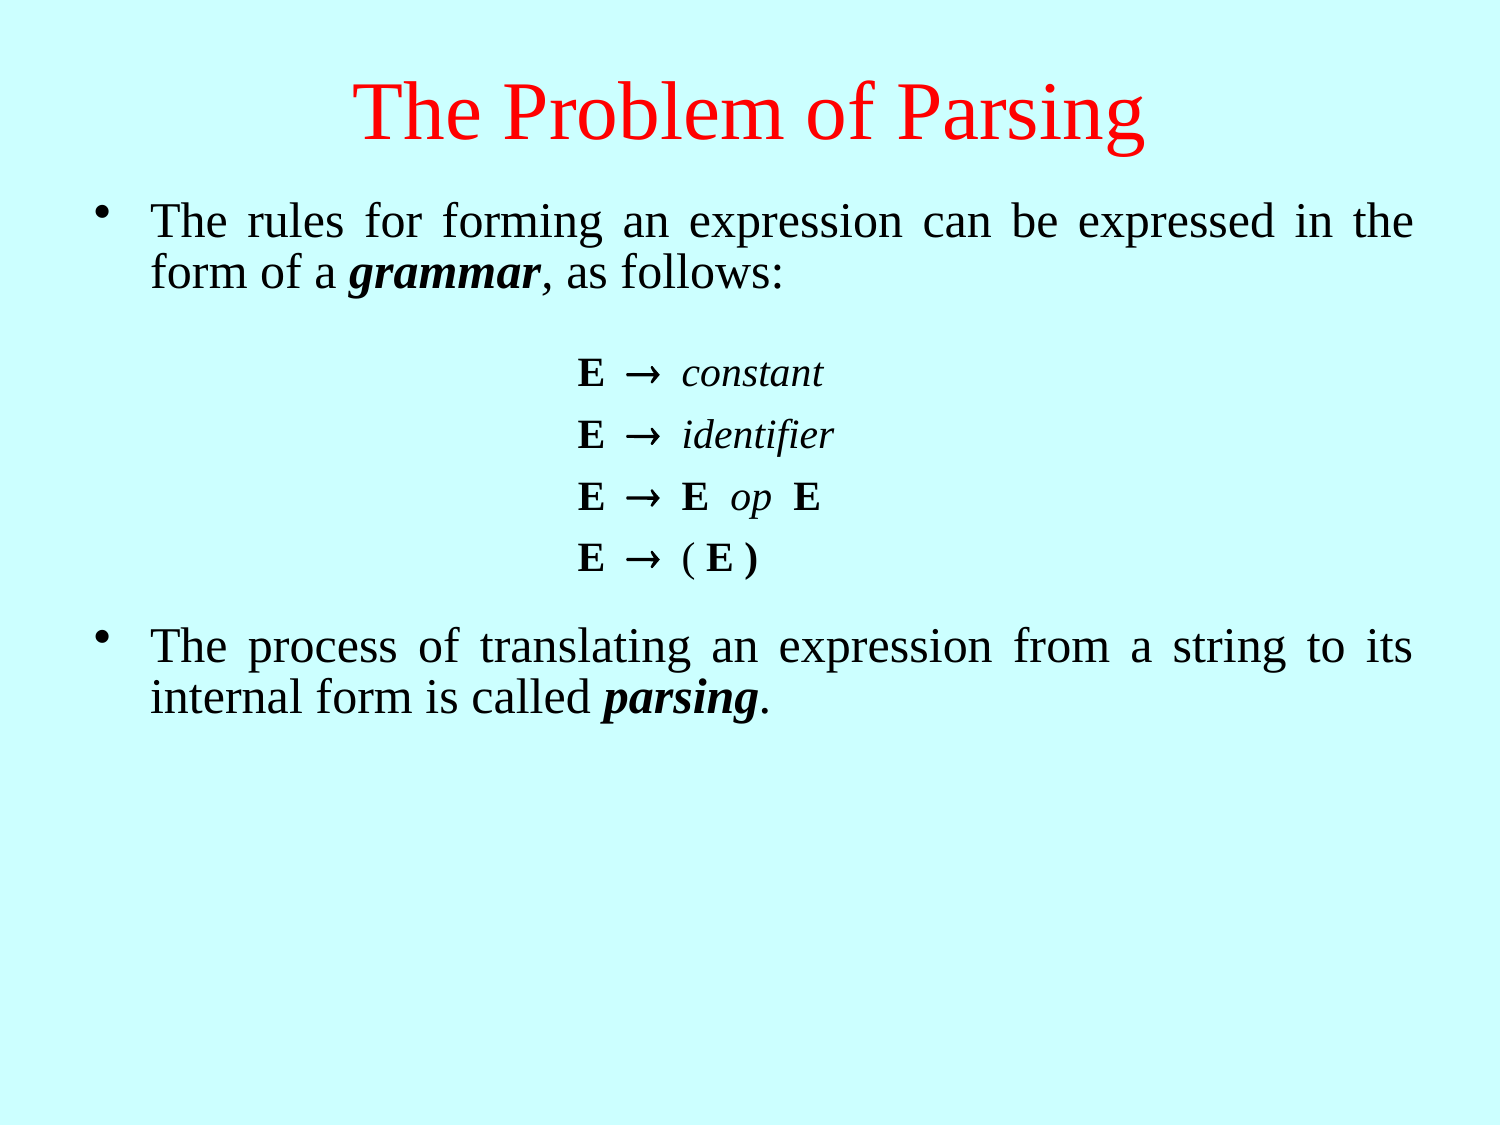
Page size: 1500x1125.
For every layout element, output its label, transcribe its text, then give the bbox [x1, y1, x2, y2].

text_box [562, 337, 1039, 588]
title The Problem of Parsing [0, 12, 1500, 201]
text_box The process of translating an expression from a string to its internal form is called parsing. [78, 614, 1430, 775]
text_box The rules for forming an expression can be expressed in the form of a grammar, as follows: [79, 189, 1430, 350]
